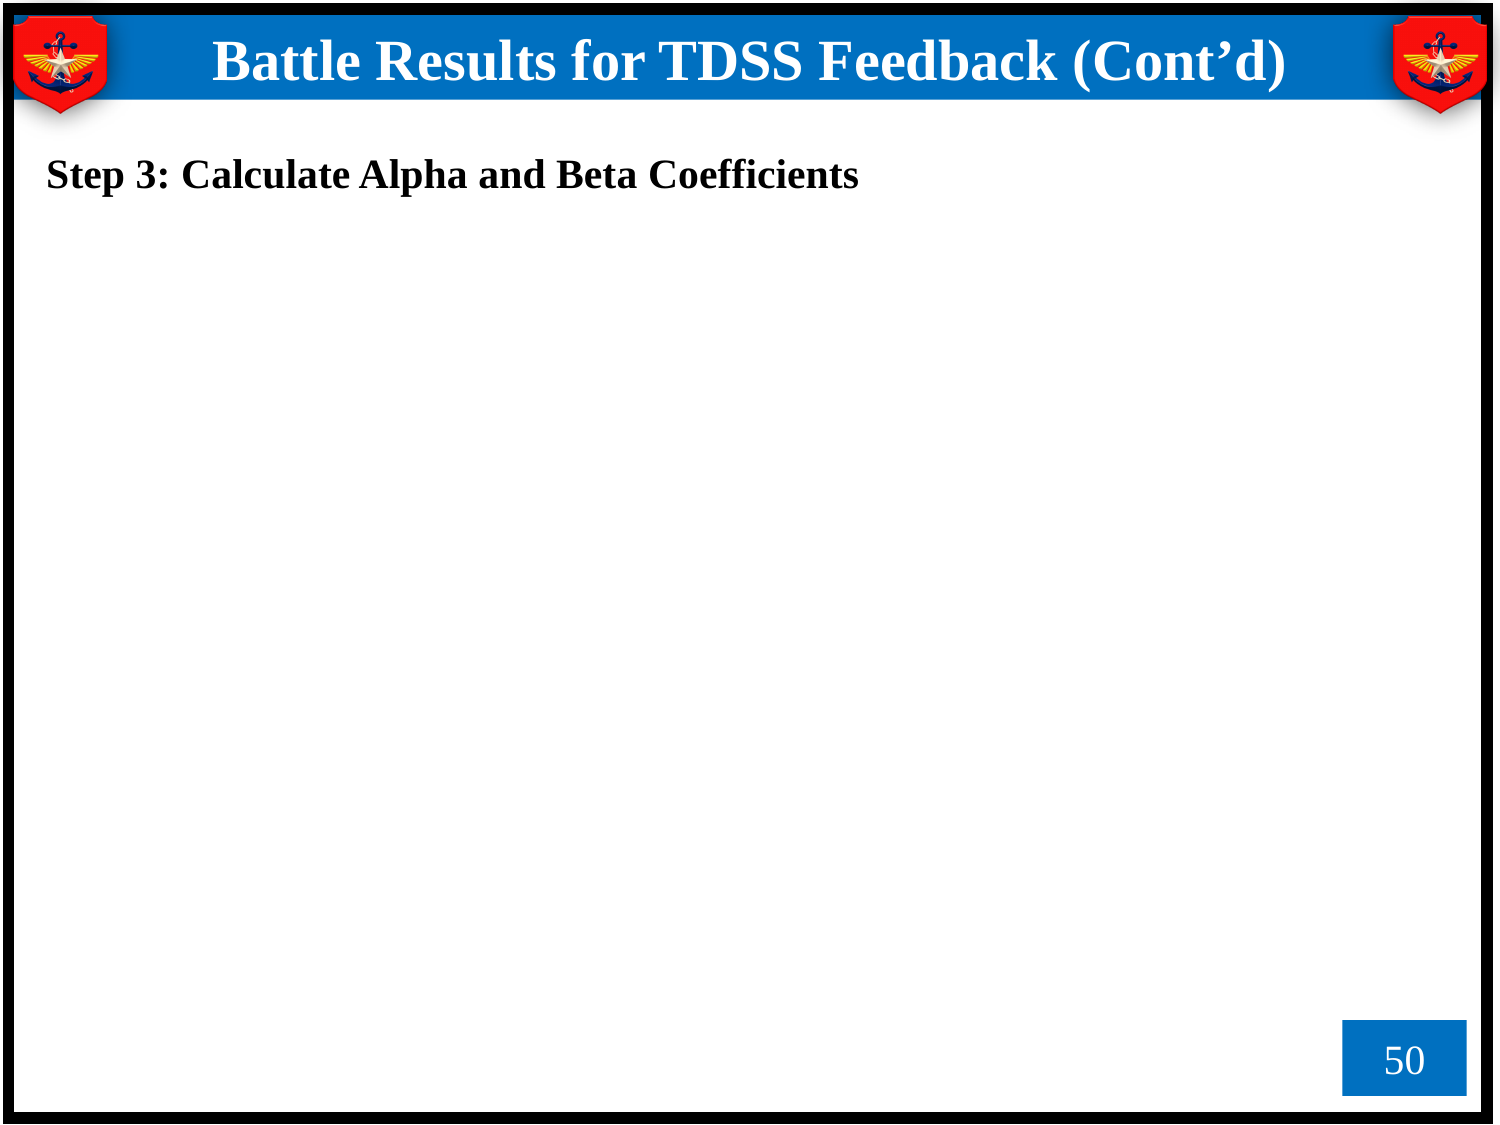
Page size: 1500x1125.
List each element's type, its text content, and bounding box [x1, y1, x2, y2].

slide_number 50 [1342, 1020, 1467, 1096]
picture [12, 16, 107, 114]
text_box [7, 8, 1488, 1119]
picture [1393, 16, 1487, 114]
